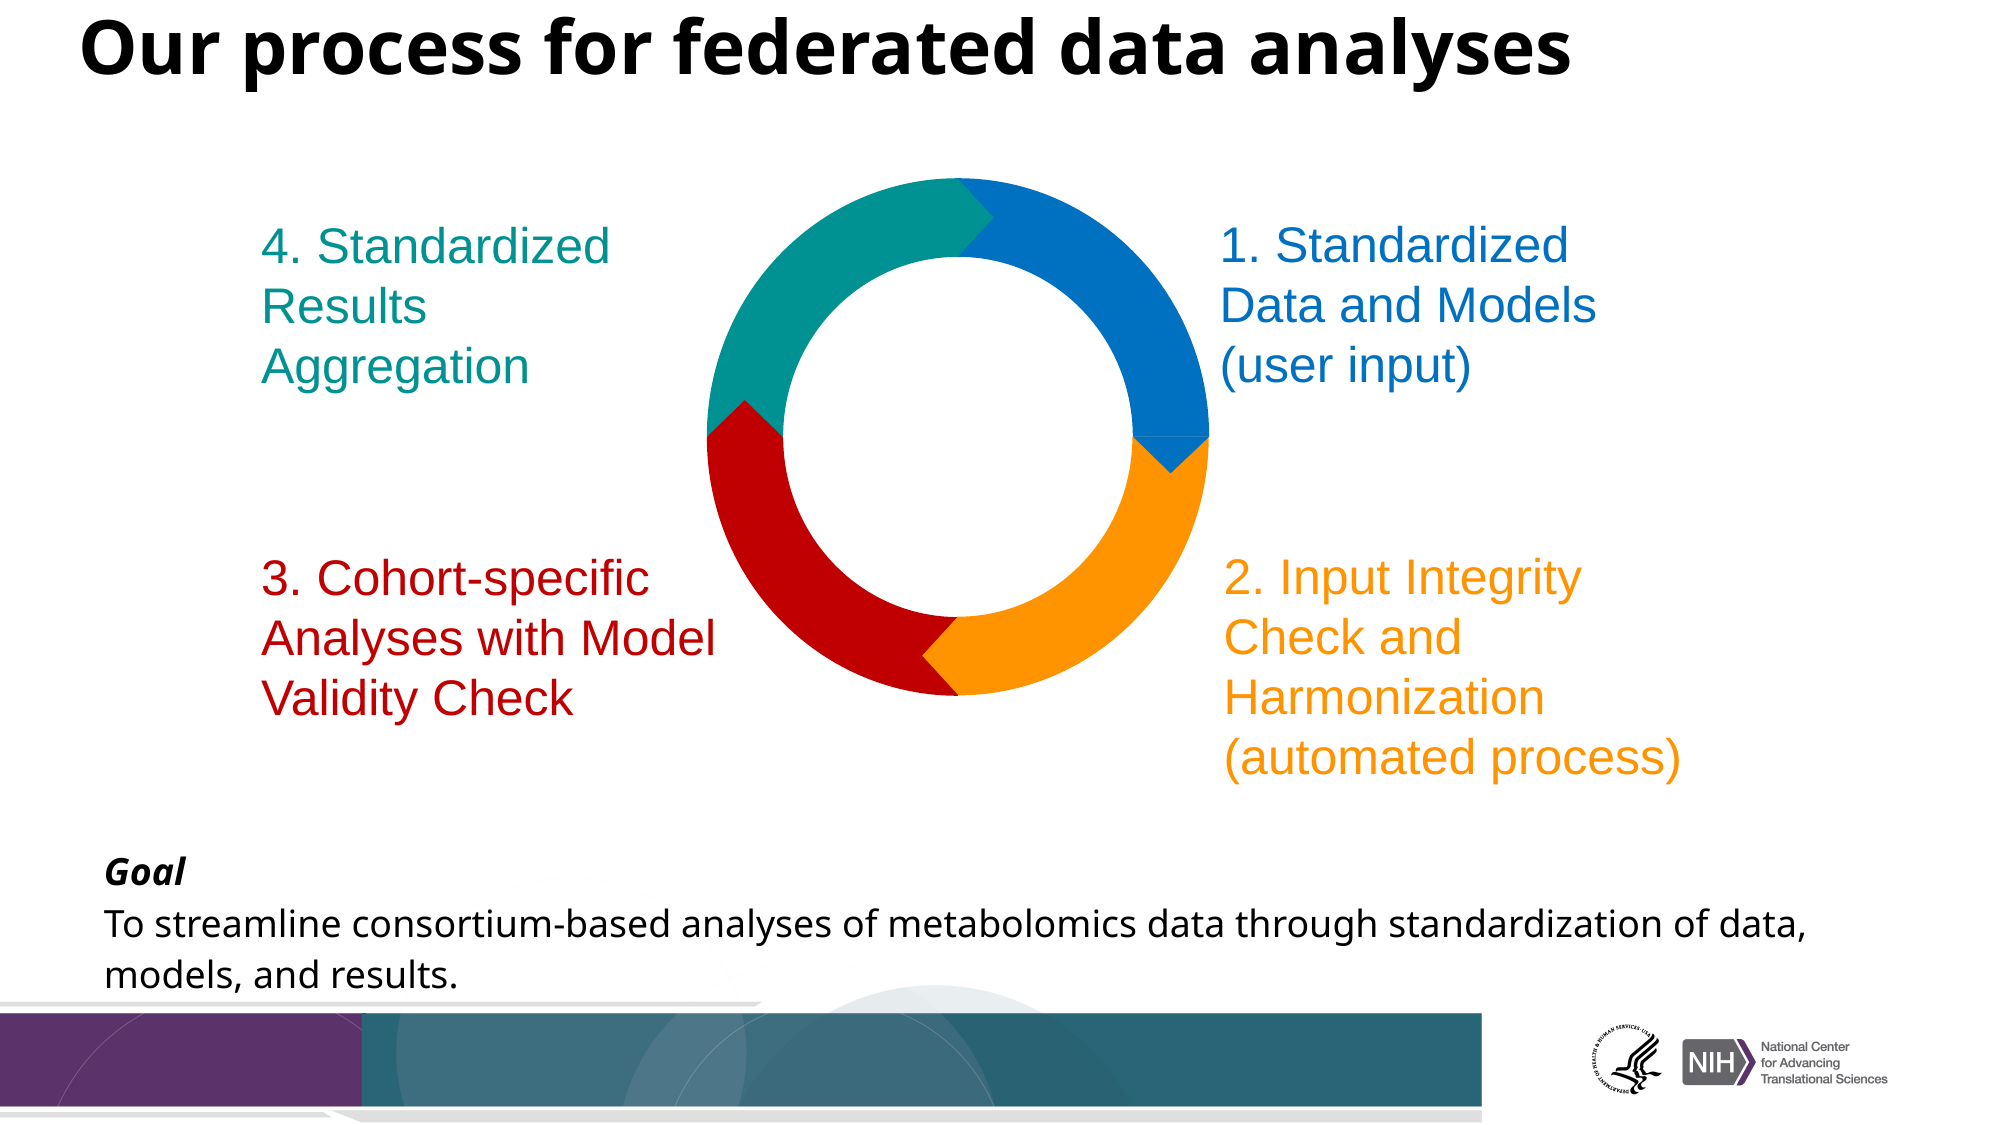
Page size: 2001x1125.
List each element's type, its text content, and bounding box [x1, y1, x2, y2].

text_box Goal To streamline consortium-based analyses of metabolomics data through standardization of data, models, and results. [89, 833, 1900, 1049]
title Our process for federated data analyses [63, 0, 1979, 186]
picture [0, 0, 2000, 1125]
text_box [246, 178, 1699, 783]
